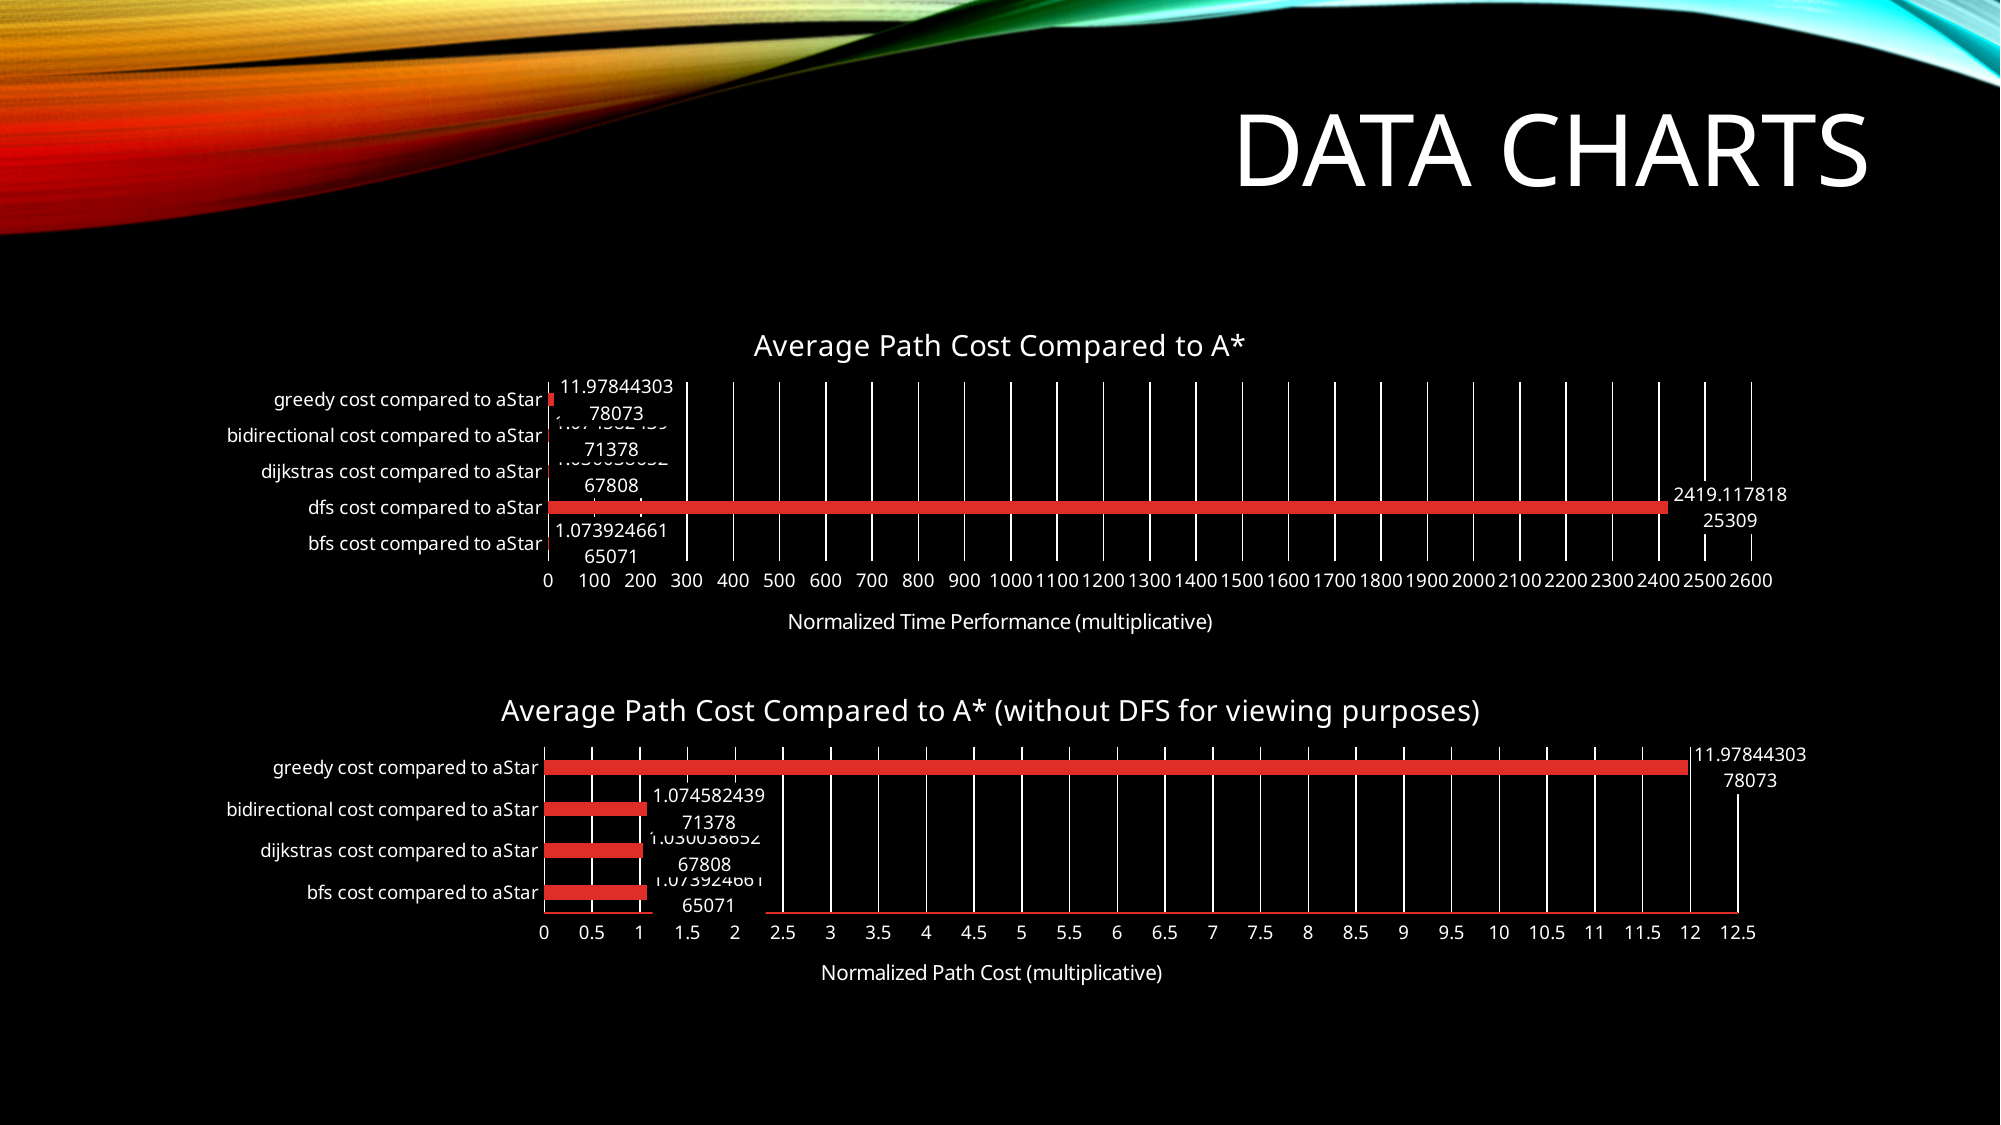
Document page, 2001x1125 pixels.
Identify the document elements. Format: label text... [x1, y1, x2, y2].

text_box Data Charts [474, 48, 1888, 261]
picture [0, 0, 2000, 237]
chart [194, 300, 1808, 1019]
